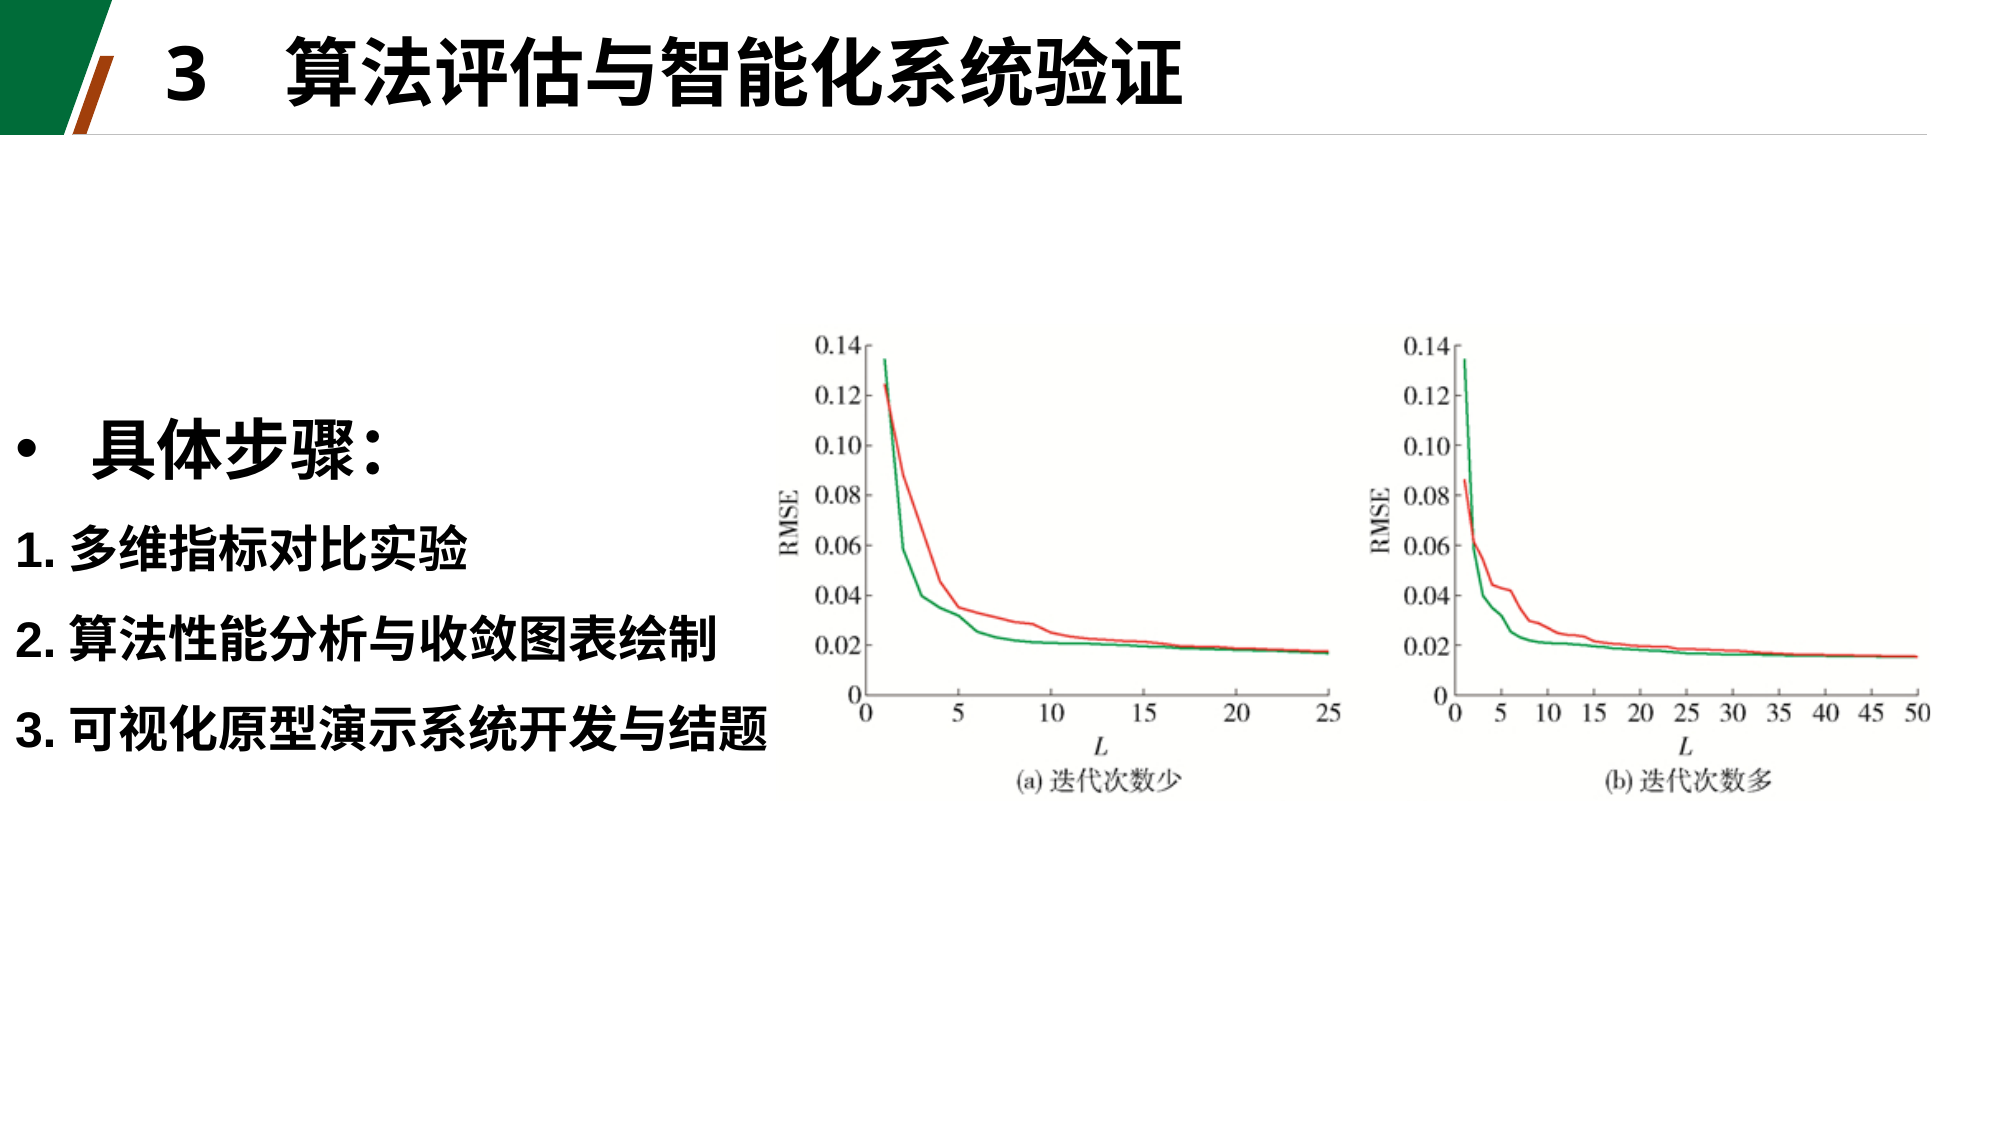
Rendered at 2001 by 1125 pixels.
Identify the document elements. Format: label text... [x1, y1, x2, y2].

text_box 具体步骤： 1.多维指标对比实验 2.算法性能分析与收敛图表绘制 3.可视化原型演示系统开发与结题 [0, 360, 776, 765]
picture [776, 324, 1931, 801]
title 3 算法评估与智能化系统验证 [150, 28, 1513, 126]
